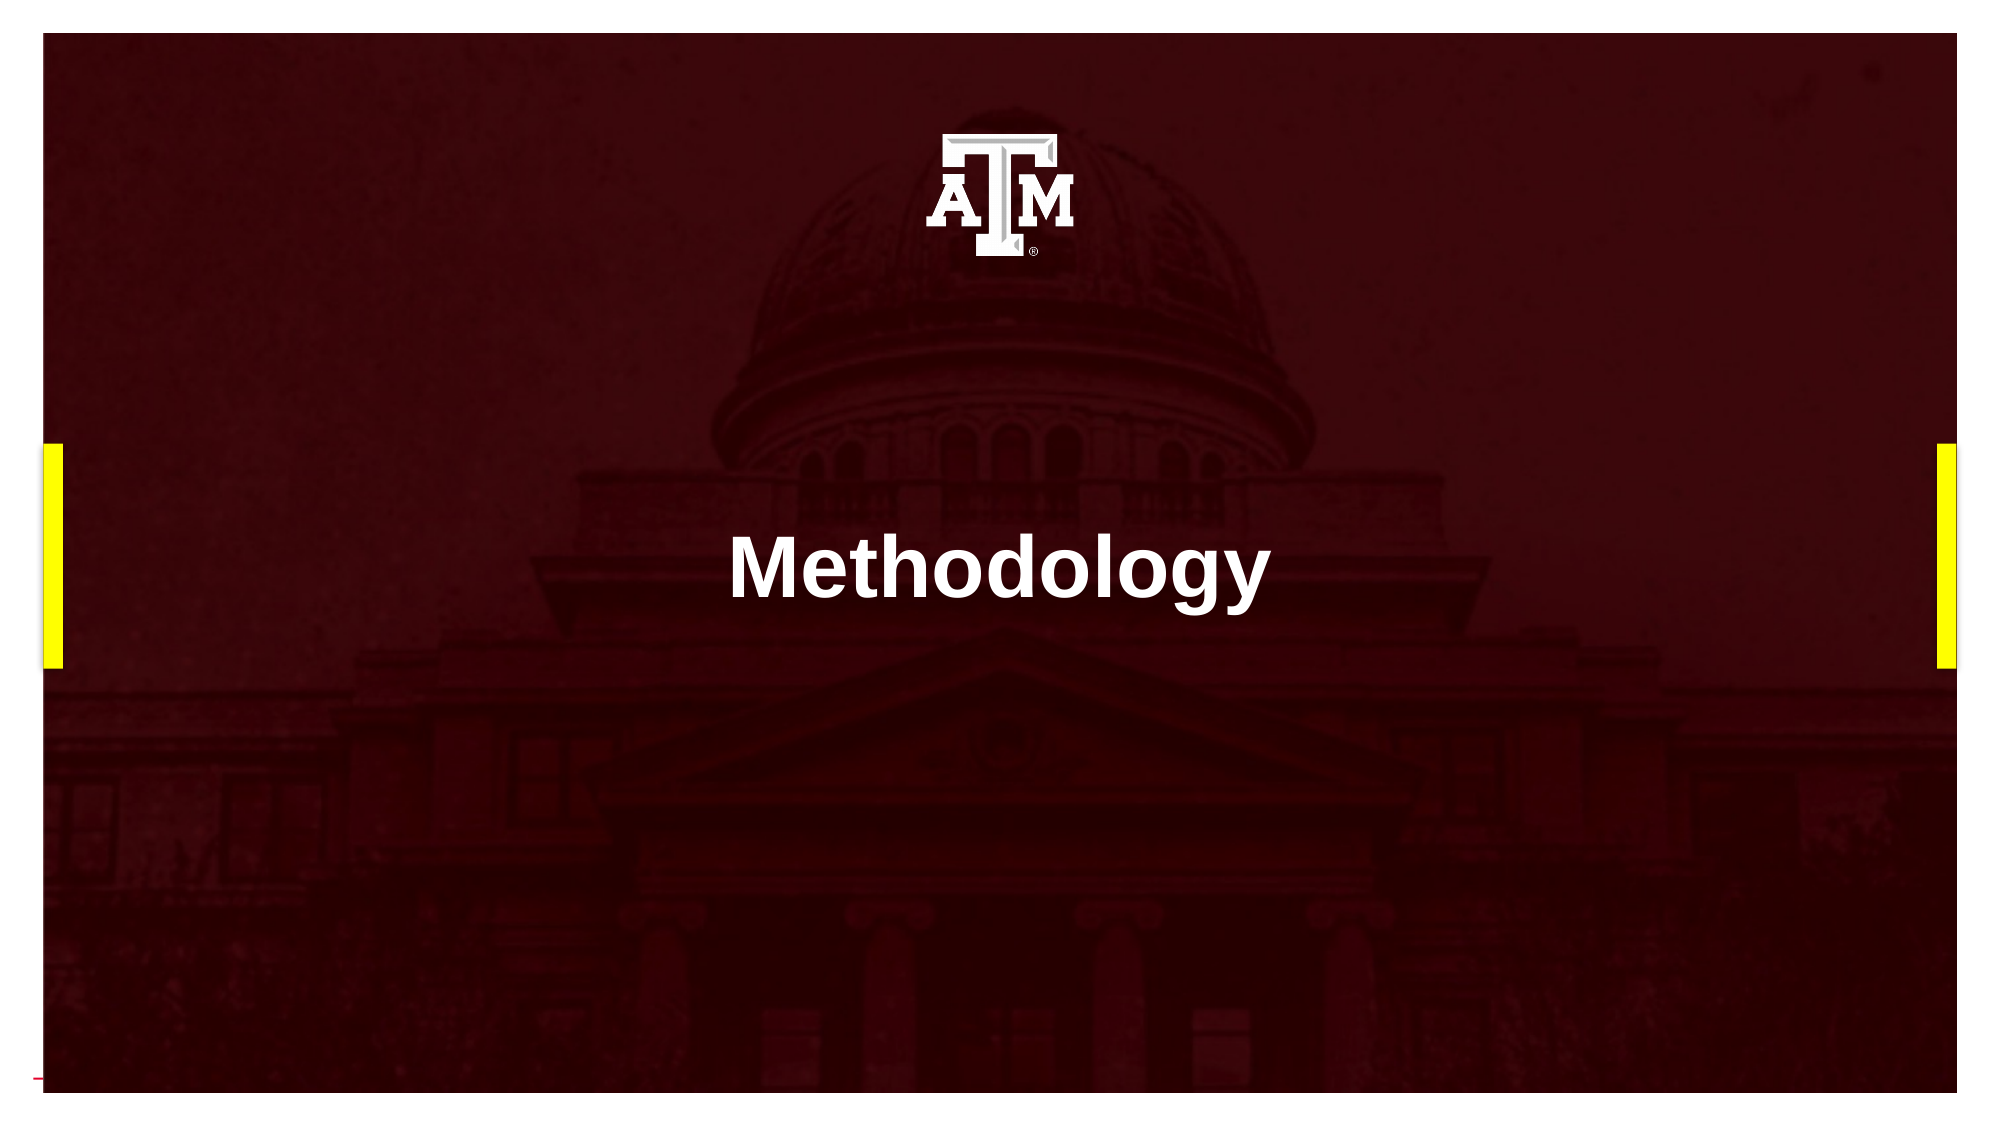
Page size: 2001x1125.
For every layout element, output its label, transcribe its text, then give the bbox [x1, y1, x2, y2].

title Methodology [150, 441, 1850, 683]
picture [43, 33, 1957, 1093]
